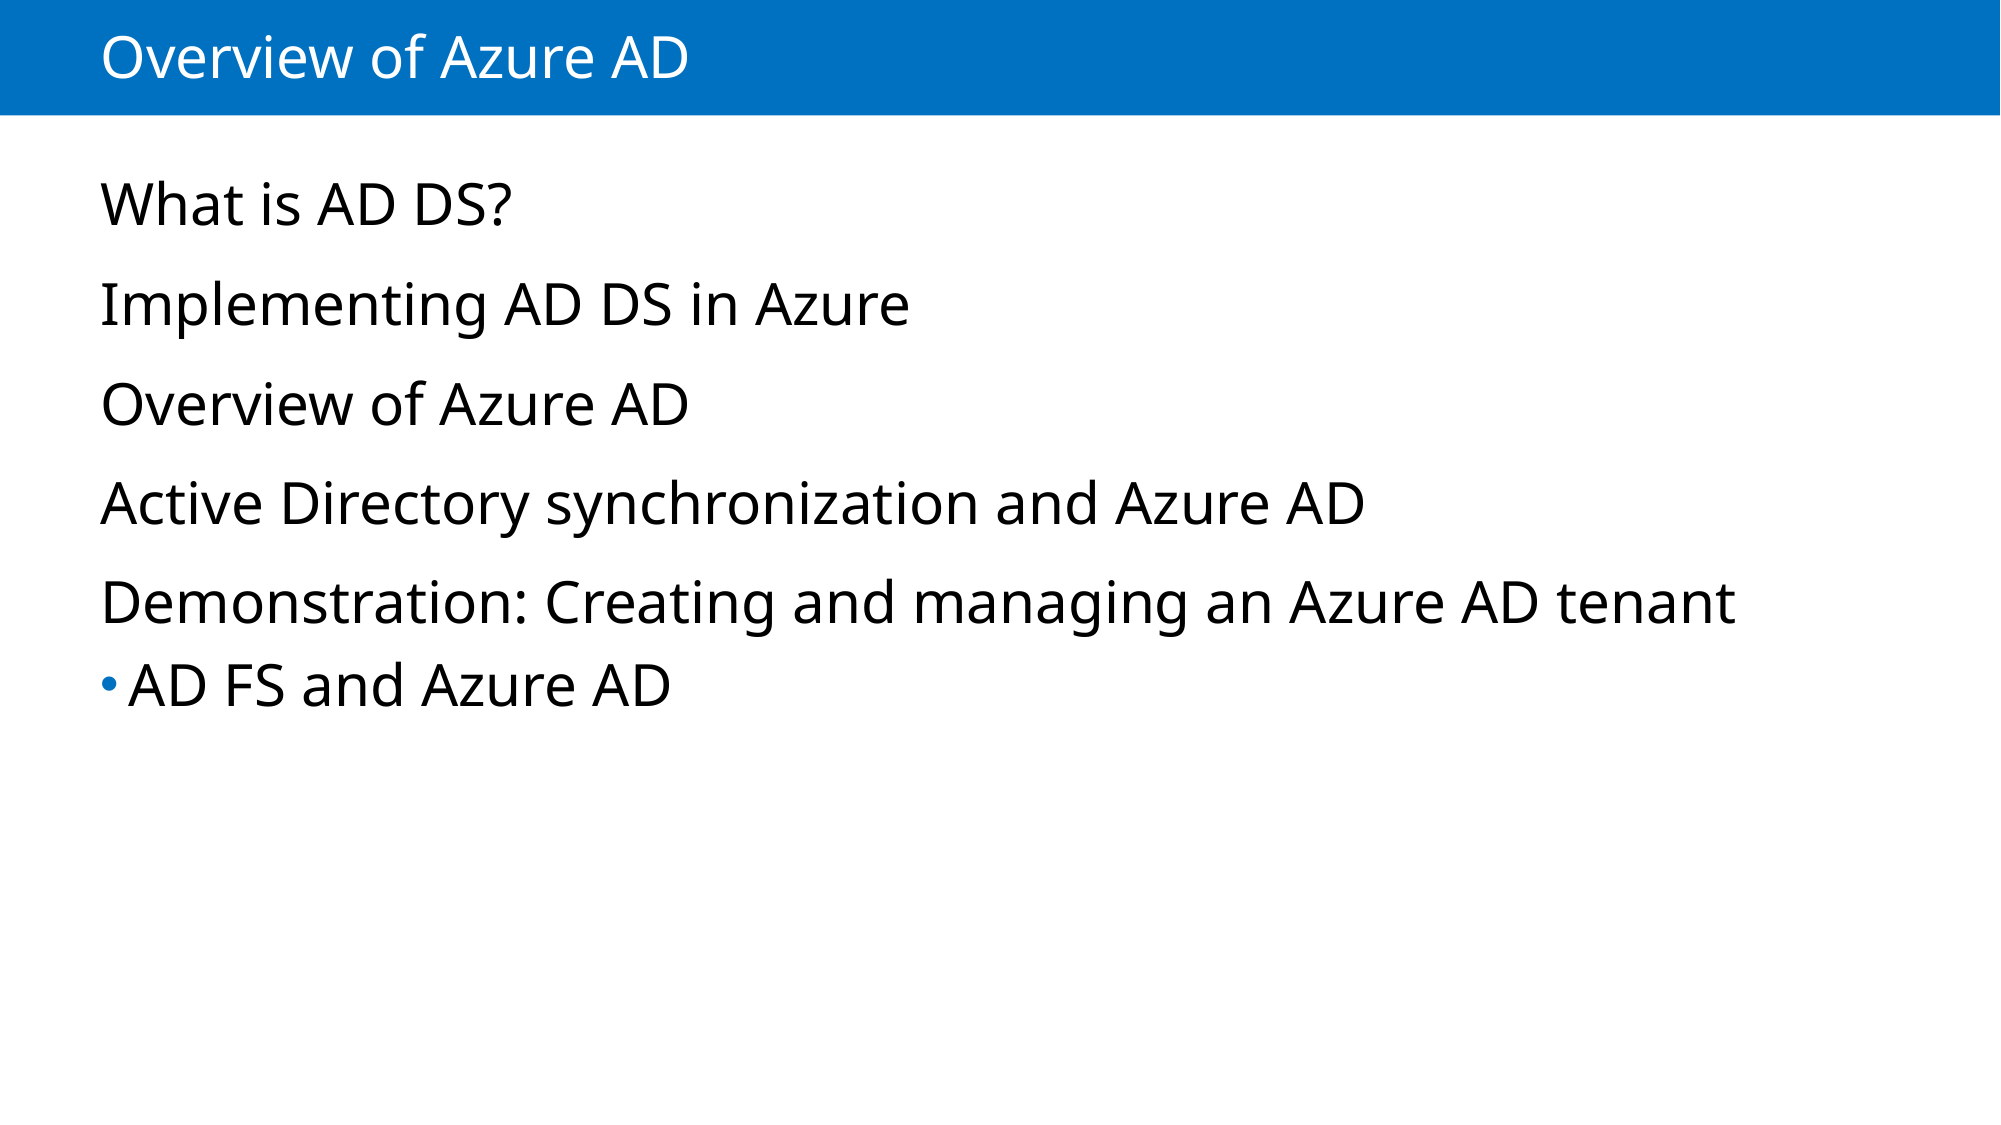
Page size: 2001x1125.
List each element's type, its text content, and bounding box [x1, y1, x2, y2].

list What is AD DS? Implementing AD DS in Azure Overview of Azure AD Active Directory synchronization and Azure AD Demonstration: Creating and managing an Azure AD tenant AD FS and Azure AD [100, 167, 1877, 1013]
title Overview of Azure AD [100, 0, 1802, 122]
